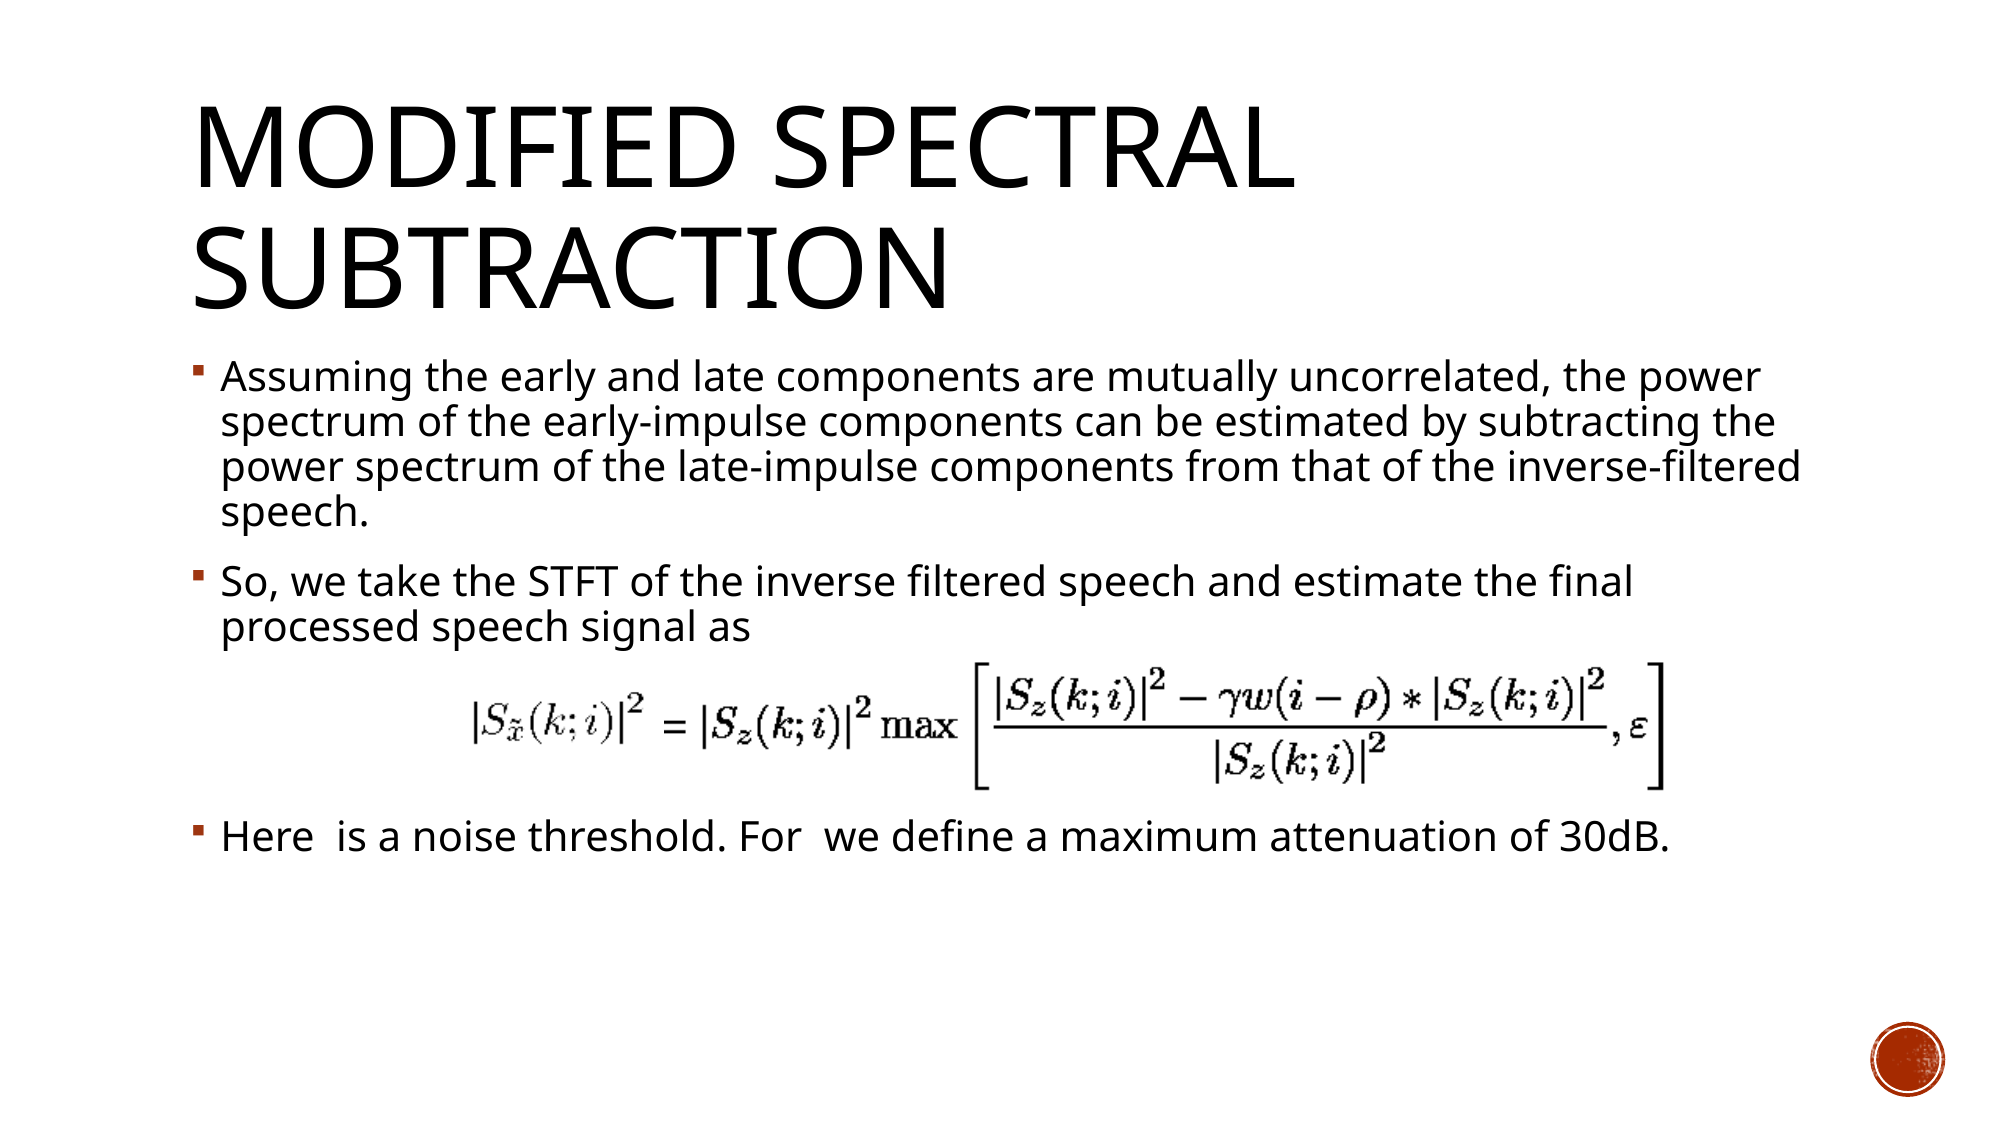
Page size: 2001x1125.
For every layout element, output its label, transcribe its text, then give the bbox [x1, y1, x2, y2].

title Modified spectral subtraction [175, 79, 1826, 344]
picture [454, 658, 1676, 795]
